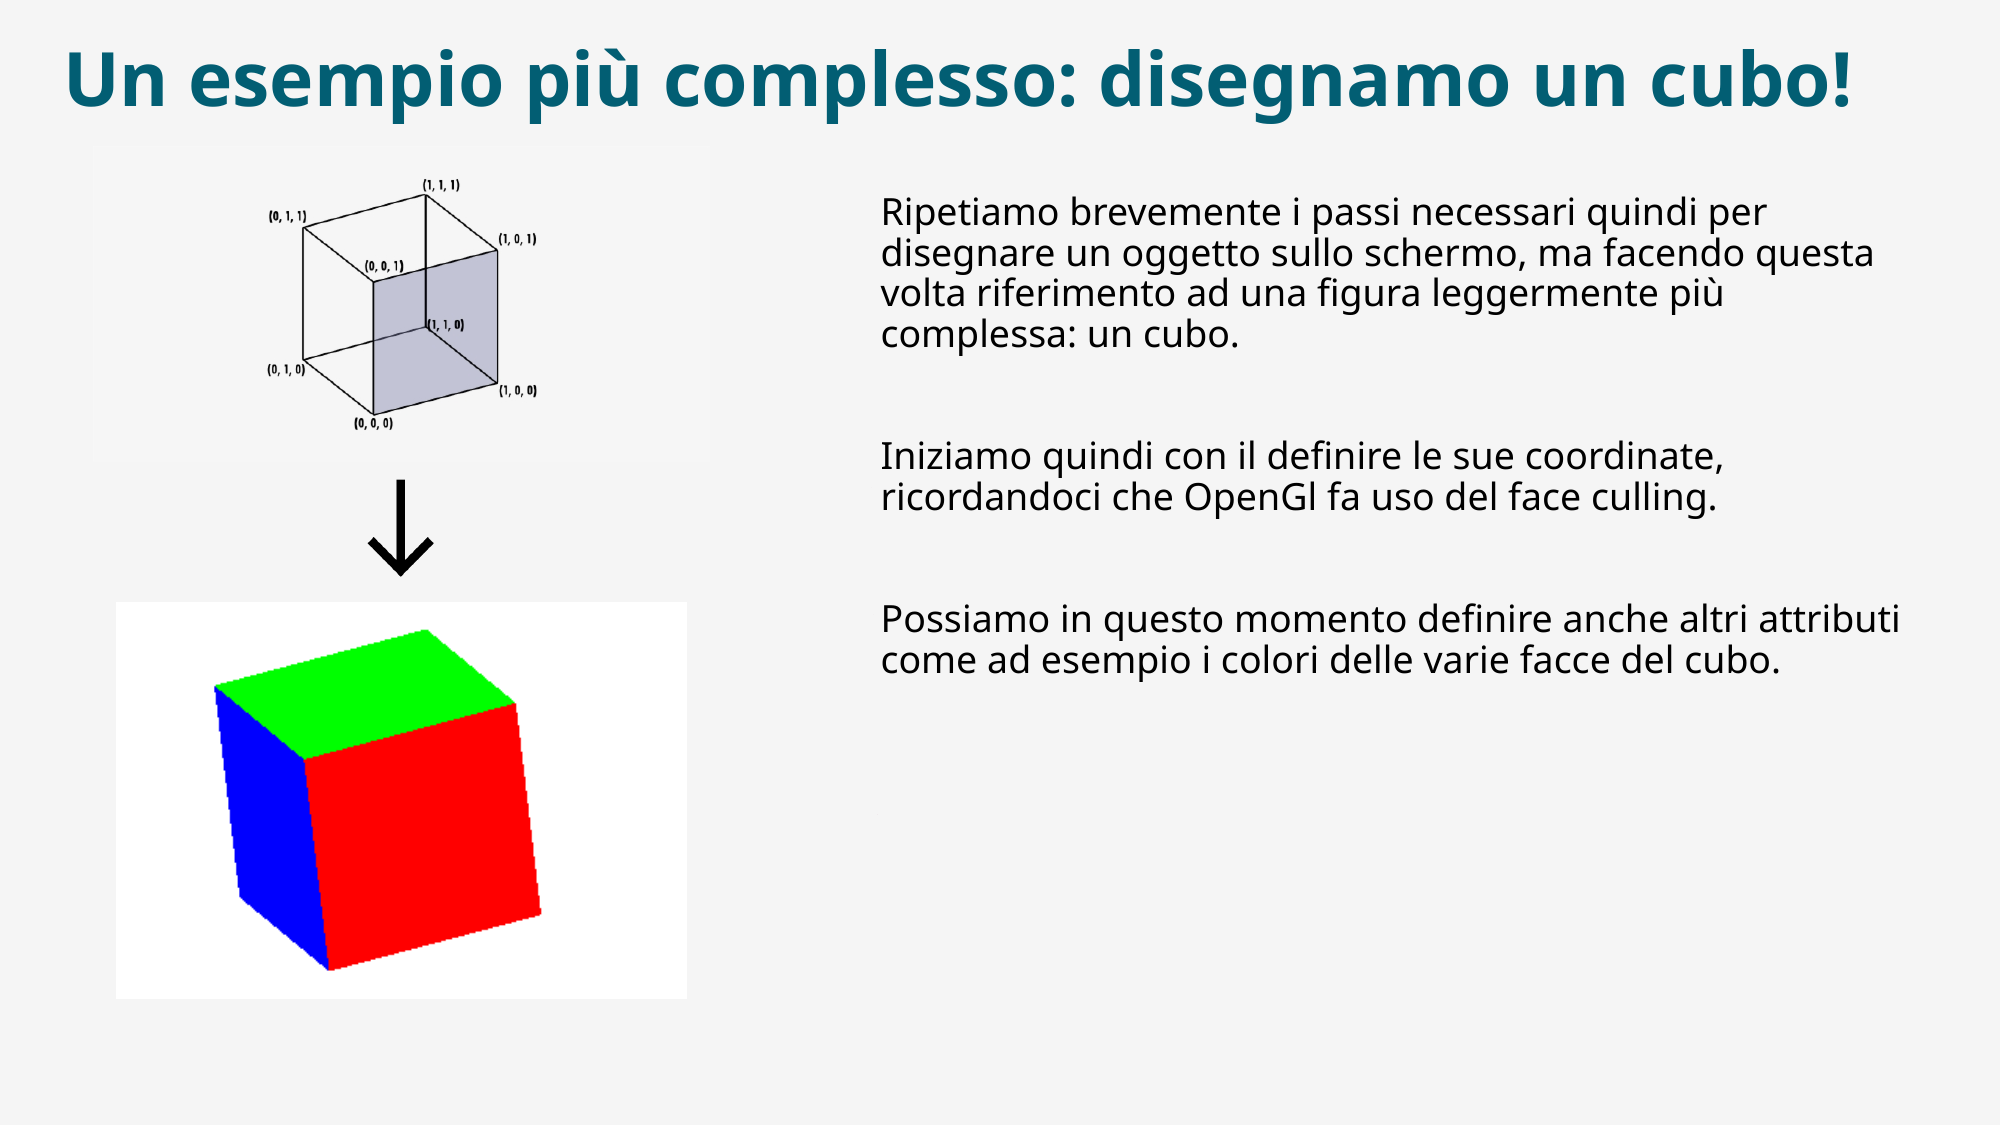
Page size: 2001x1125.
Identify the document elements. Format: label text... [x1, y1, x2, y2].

text_box [71, 165, 863, 1125]
title Un esempio più complesso: disegnamo un cubo! [48, 22, 1938, 142]
picture [93, 146, 710, 462]
picture [346, 474, 454, 582]
list Ripetiamo brevemente i passi necessari quindi per disegnare un oggetto sullo schermo, ma facendo questa volta riferimento ad una figura leggermente più complessa: un cubo. Iniziamo quindi con il definire le sue coordinate, ricordandoci che OpenGl fa uso del face culling. Possiamo in questo momento definire anche altri attributi come ad esempio i colori delle varie facce del cubo. [865, 185, 1938, 1043]
picture [116, 602, 687, 999]
